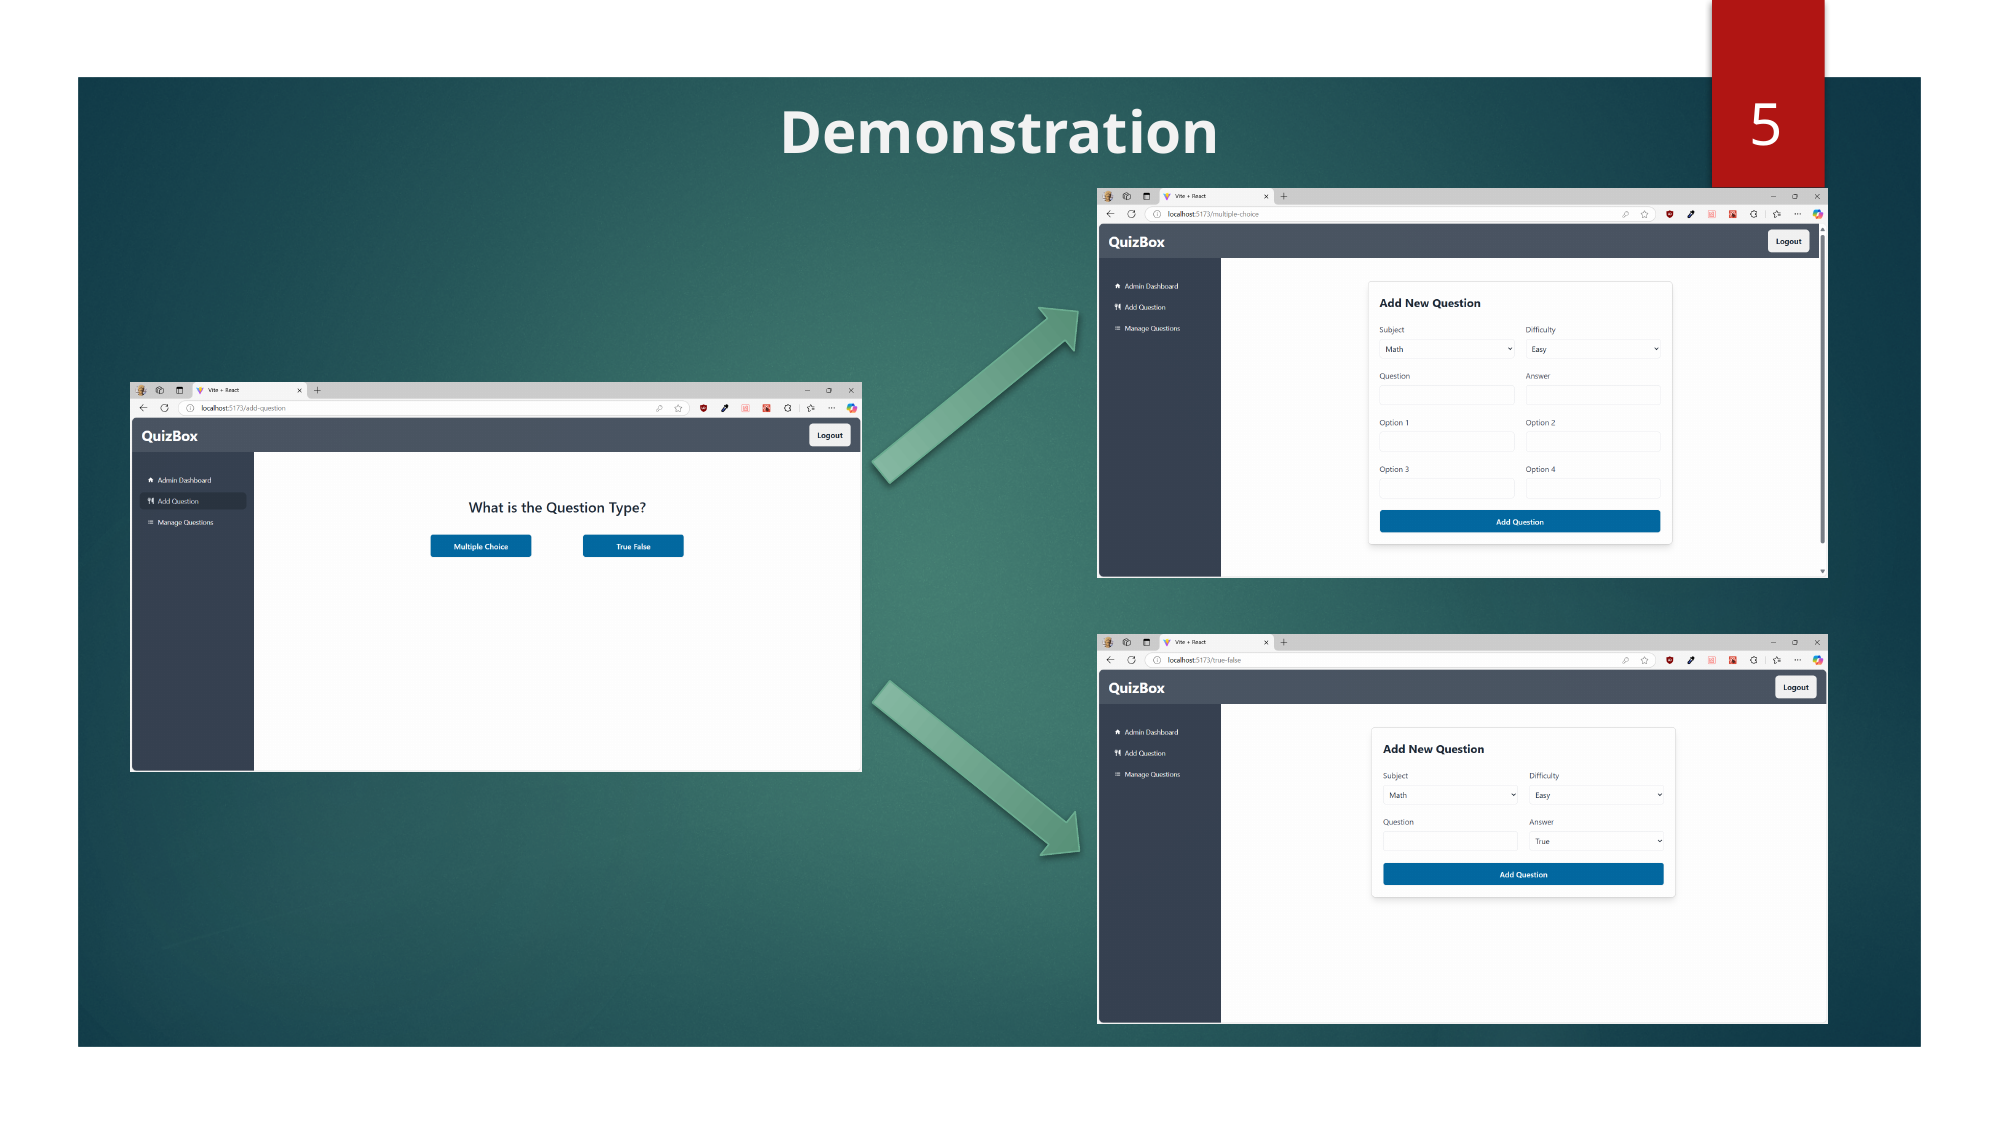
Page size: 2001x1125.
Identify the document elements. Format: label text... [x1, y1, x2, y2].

picture [130, 382, 862, 772]
text_box [871, 306, 1079, 484]
picture [1096, 634, 1829, 1024]
slide_number 5 [1698, 48, 1836, 174]
picture [1096, 188, 1829, 578]
text_box [871, 680, 1081, 856]
text_box Demonstration [764, 88, 1236, 173]
